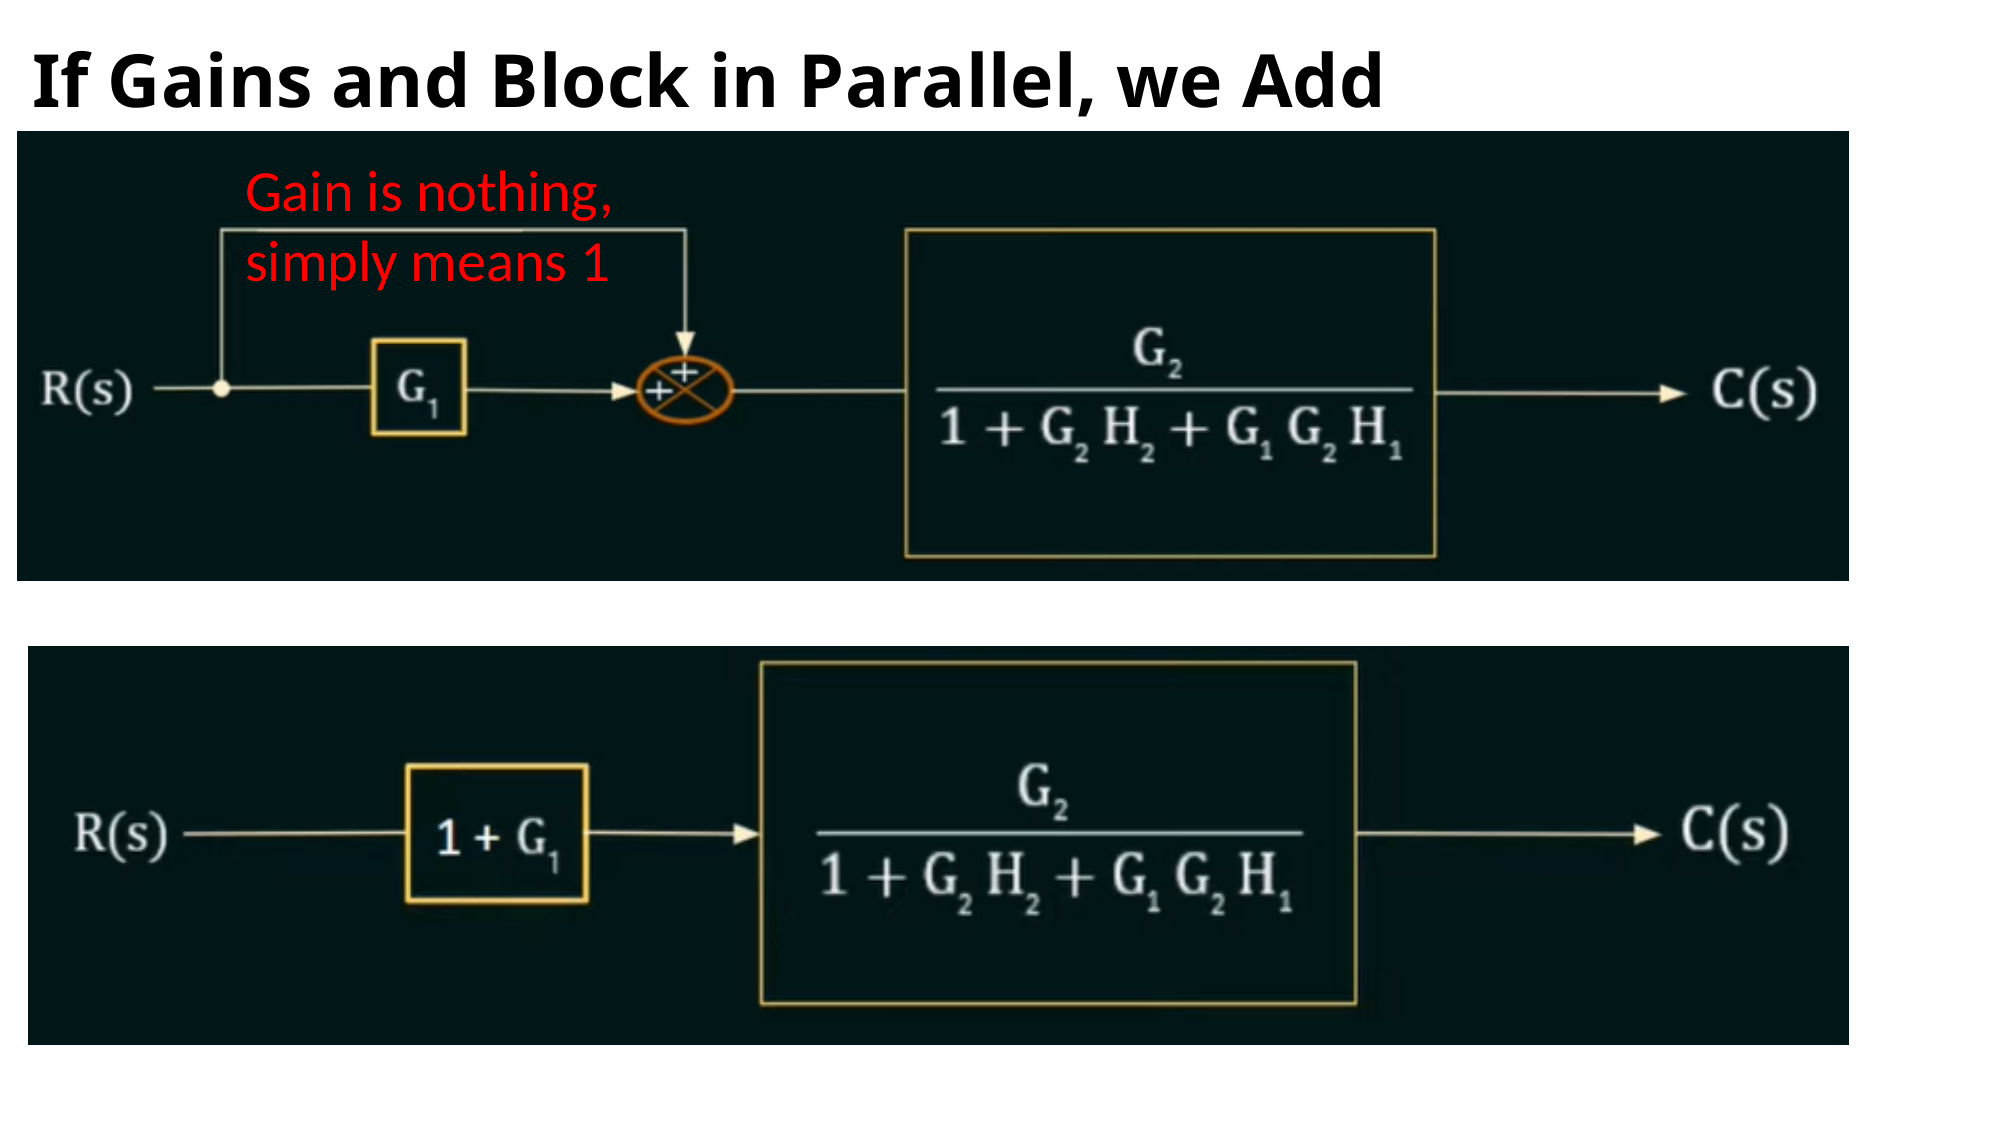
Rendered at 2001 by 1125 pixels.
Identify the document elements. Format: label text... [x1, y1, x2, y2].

title If Gains and Block in Parallel, we Add [17, 36, 1743, 131]
picture [17, 131, 1849, 581]
picture [28, 646, 1849, 1045]
